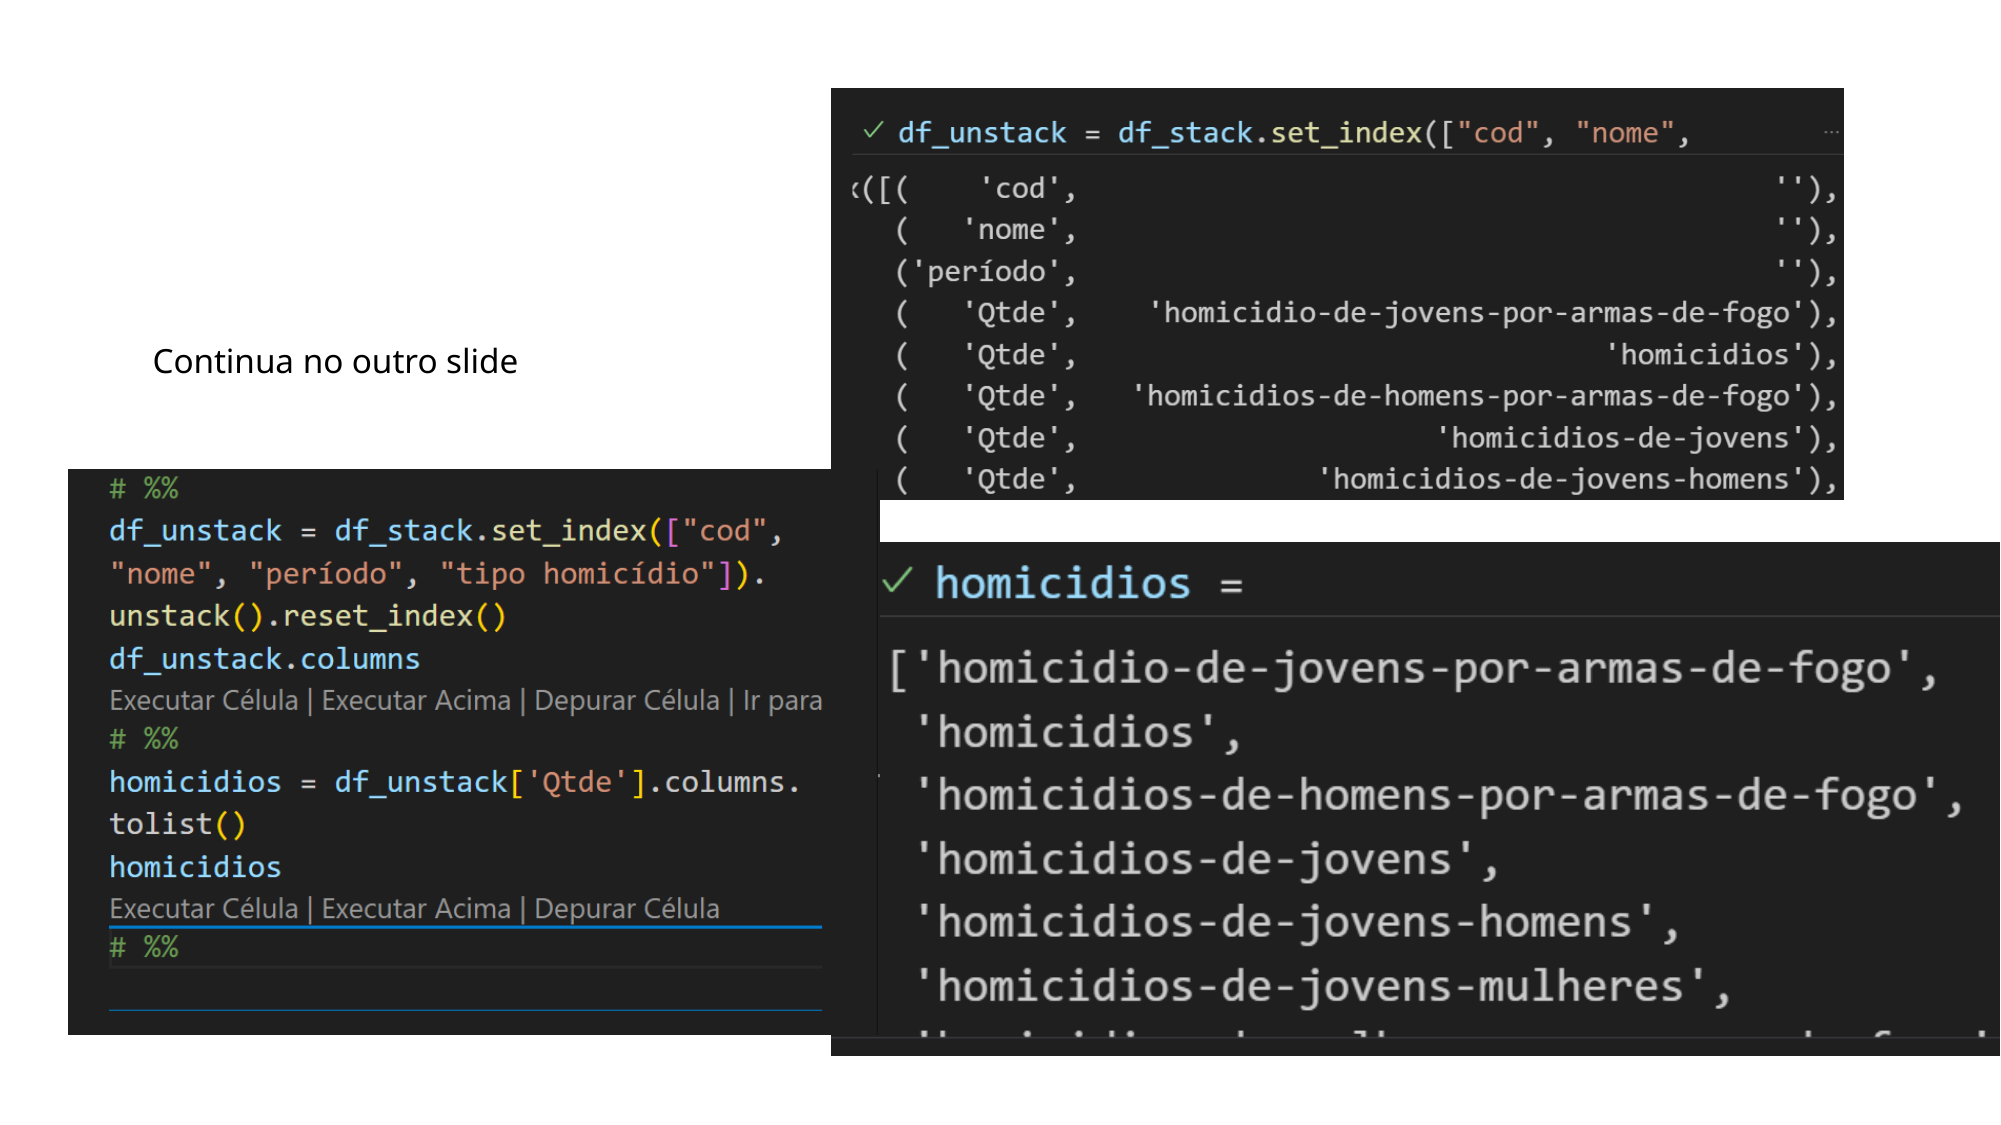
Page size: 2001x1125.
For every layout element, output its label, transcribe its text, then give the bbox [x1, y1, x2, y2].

list Continua no outro slide [137, 337, 783, 468]
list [830, 87, 1845, 500]
picture [67, 468, 2000, 1056]
